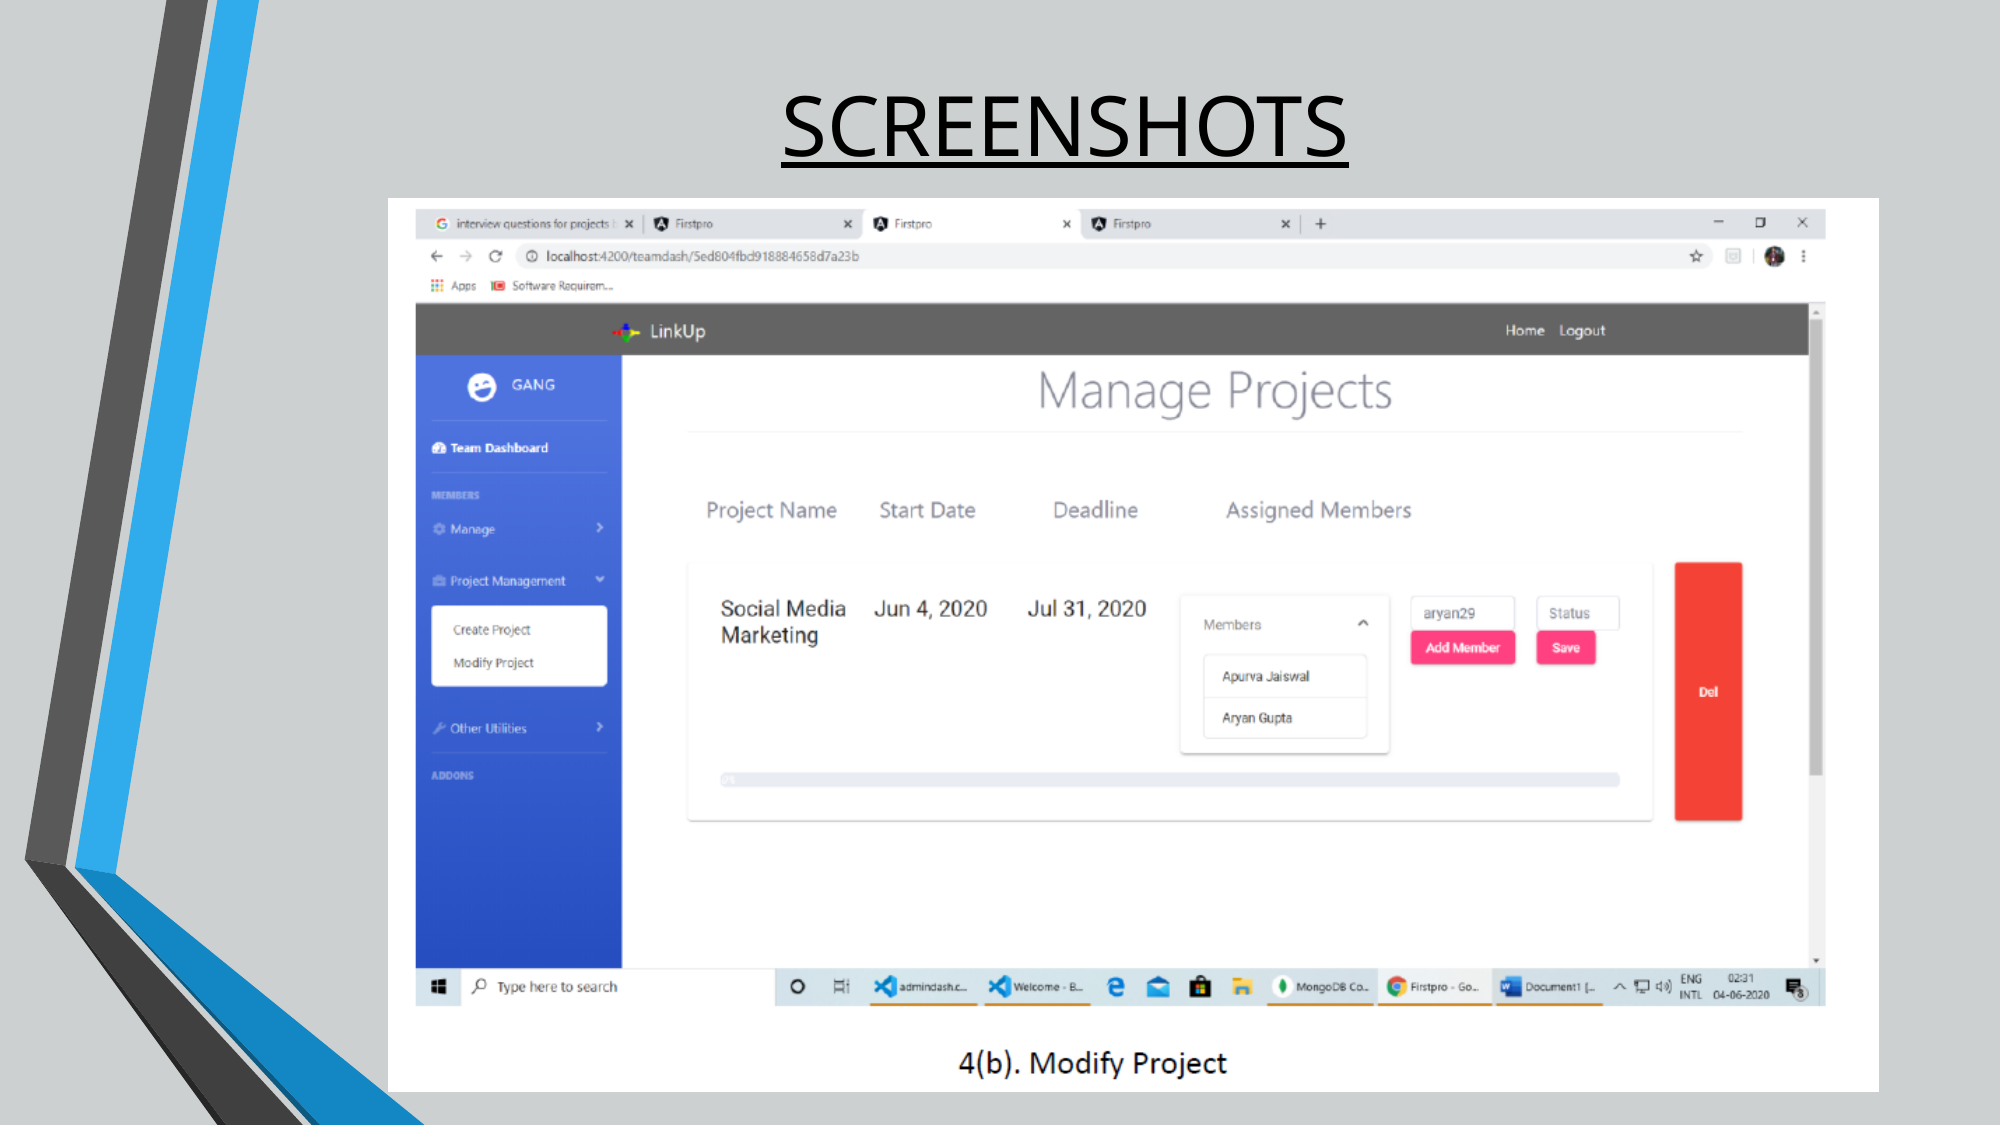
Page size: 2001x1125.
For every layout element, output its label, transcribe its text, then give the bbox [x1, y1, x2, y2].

title SCREENSHOTS [243, 37, 1887, 209]
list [387, 198, 1879, 1092]
